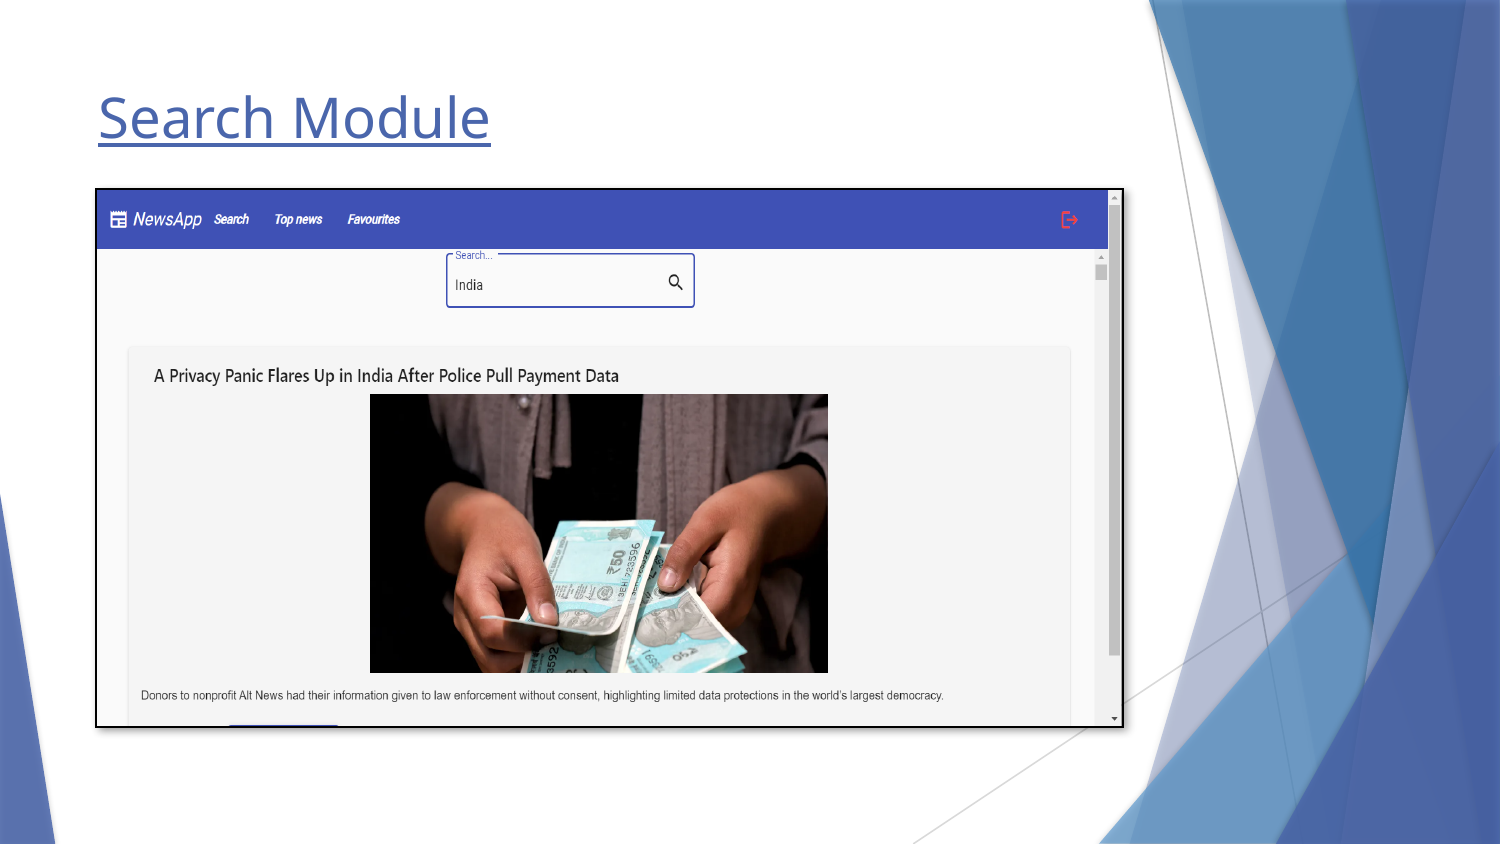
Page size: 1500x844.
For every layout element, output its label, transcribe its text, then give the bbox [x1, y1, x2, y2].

title Search Module [83, 75, 1141, 238]
picture [96, 188, 1123, 727]
